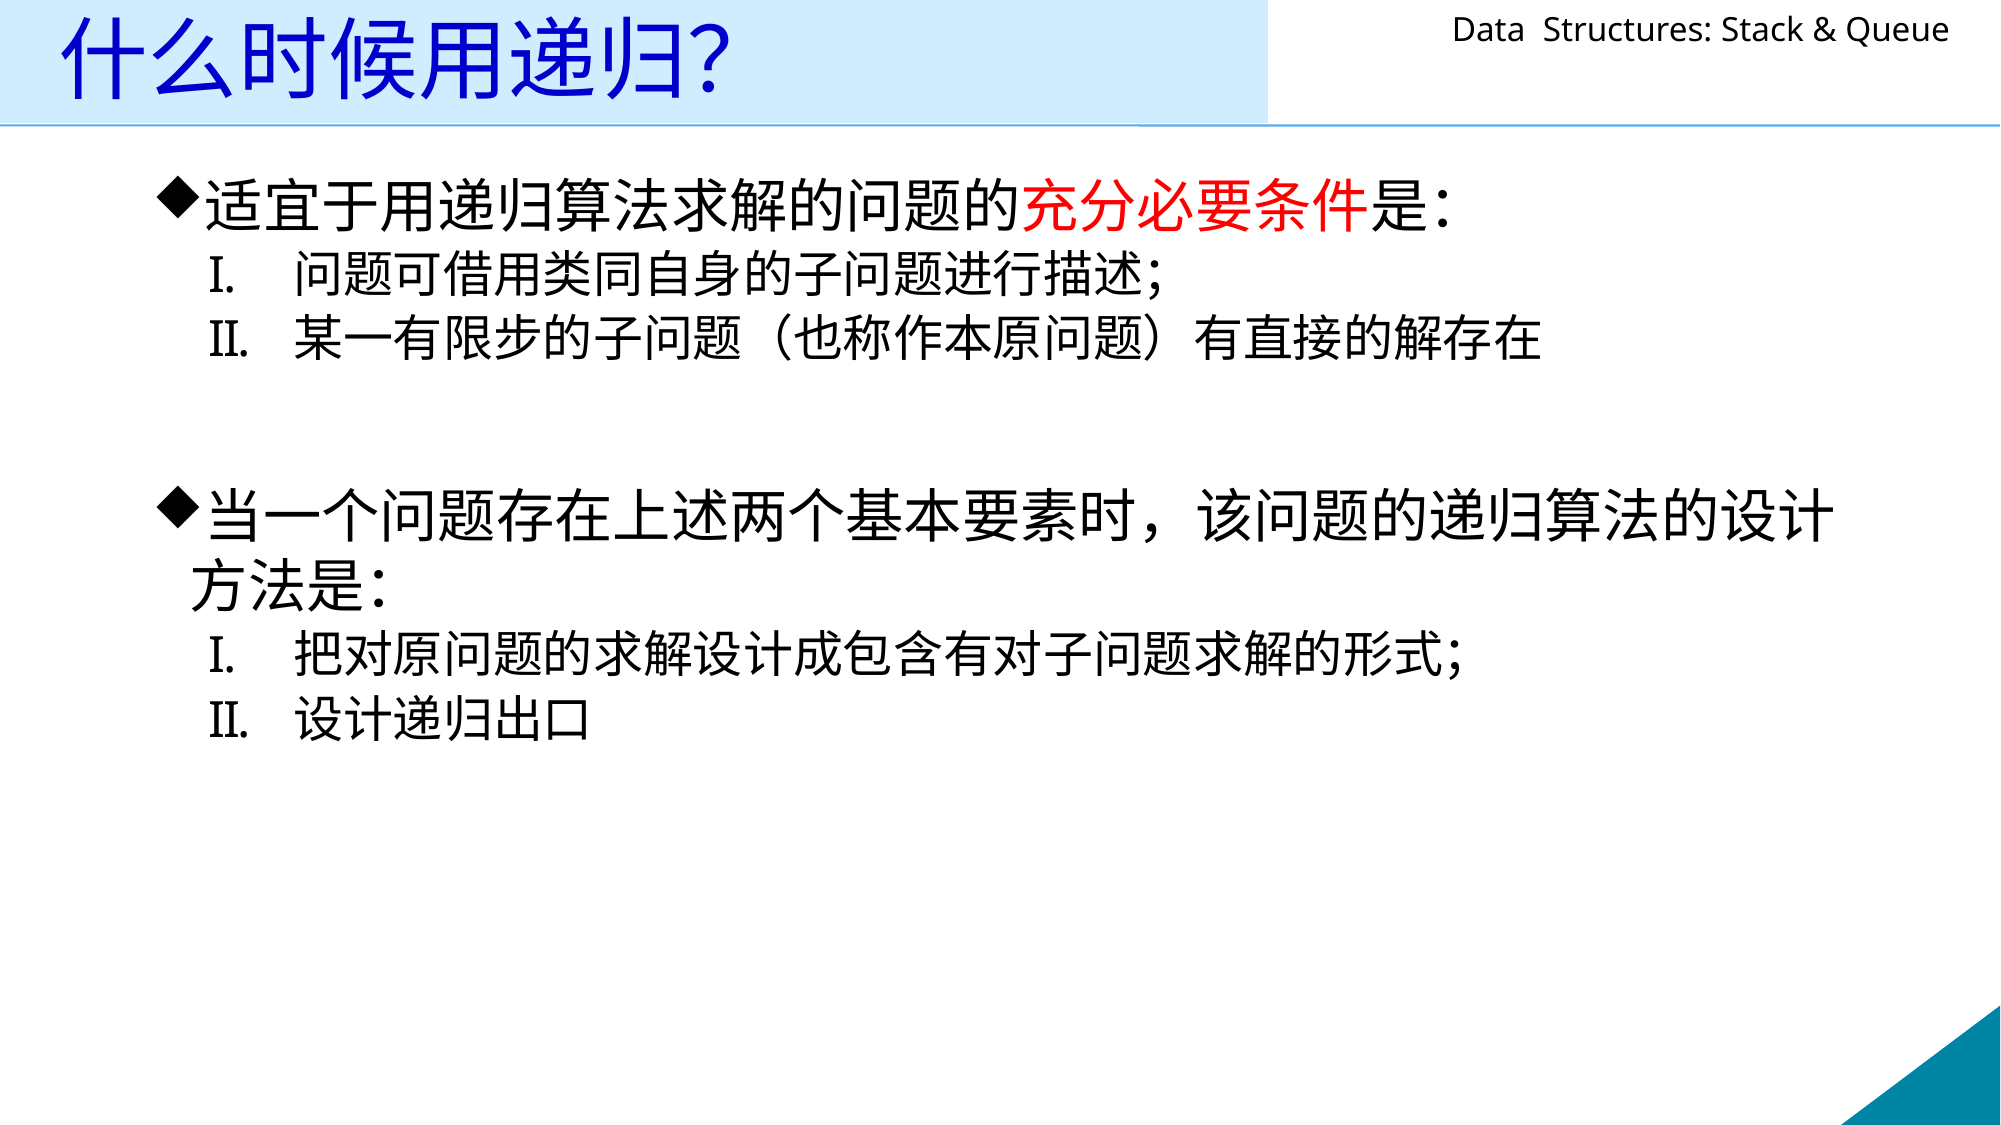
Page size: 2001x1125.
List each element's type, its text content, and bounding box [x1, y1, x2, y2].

list 适宜于用递归算法求解的问题的充分必要条件是： 问题可借用类同自身的子问题进行描述； 某一有限步的子问题（也称作本原问题）有直接的解存在 当一个问题存在上述两个基本要素时，该问题的递归算法的设计方法是： 把对原问题的求解设计成包含有对子问题求解的形式； 设计递归出口 [137, 161, 1863, 1014]
title 什么时候用递归？ [43, 7, 1769, 121]
